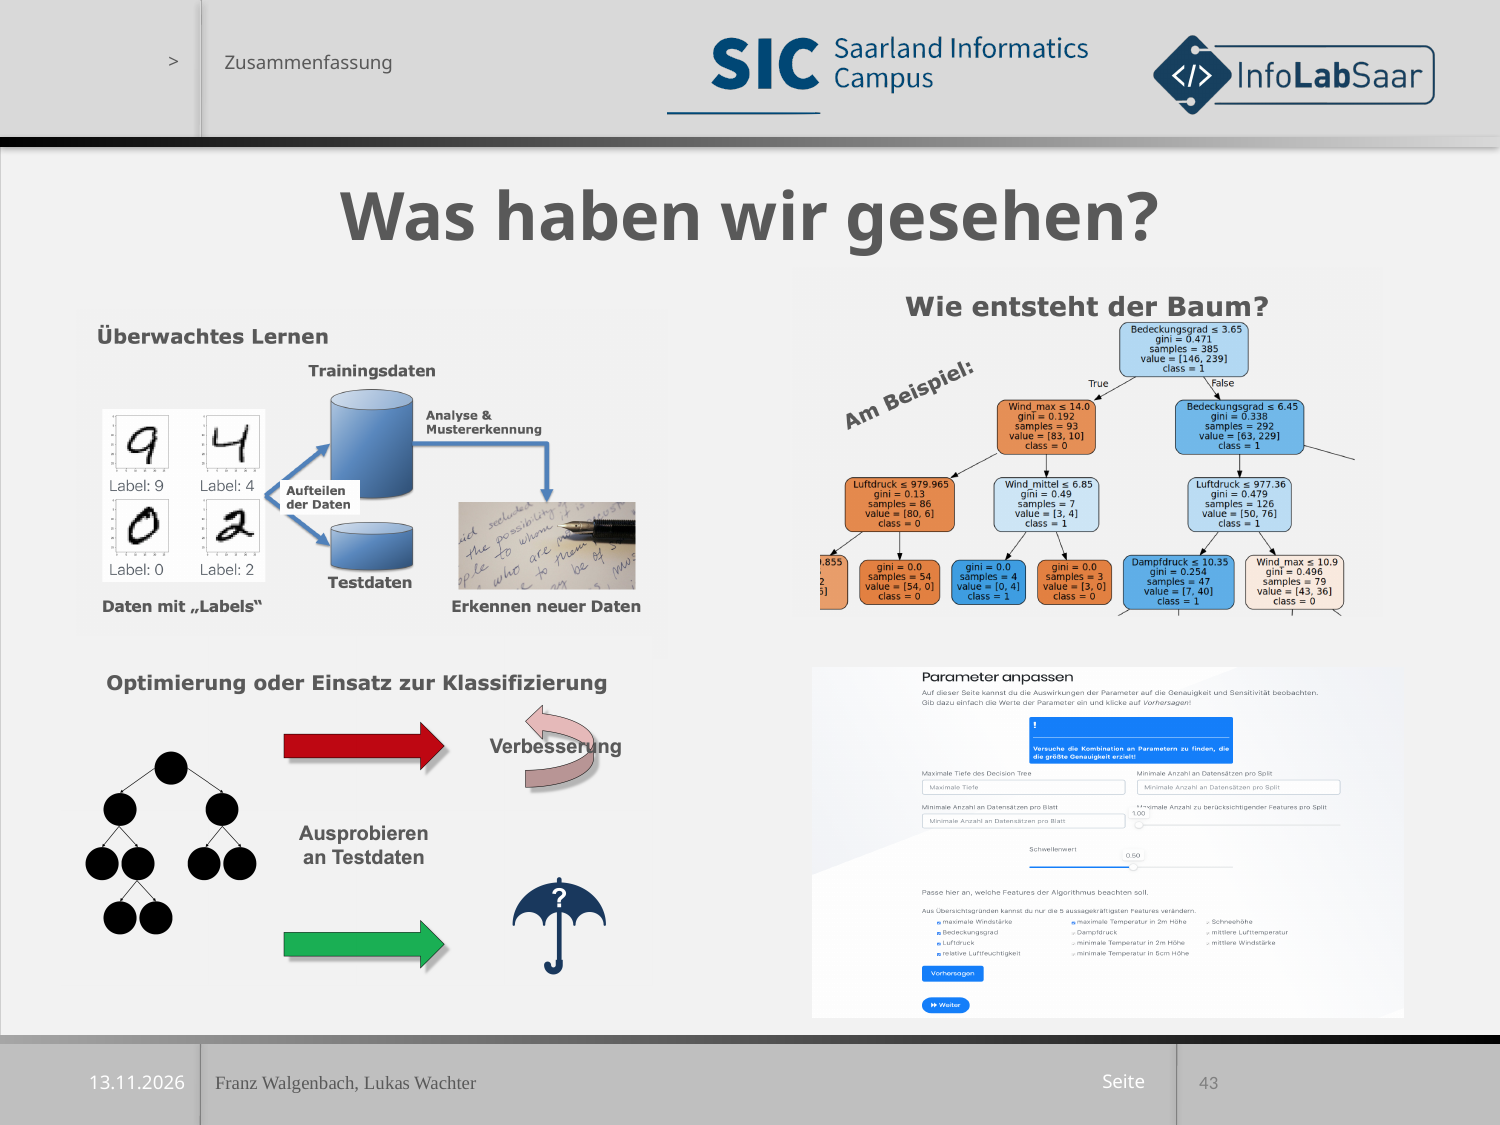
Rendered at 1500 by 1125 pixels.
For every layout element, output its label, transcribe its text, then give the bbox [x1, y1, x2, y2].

list Zusammenfassung [153, 43, 653, 156]
picture [1125, 31, 1463, 117]
slide_number 43 [1184, 1052, 1425, 1113]
picture [61, 309, 668, 986]
picture [812, 667, 1404, 1018]
picture [667, 31, 1089, 116]
list Was haben wir gesehen? [156, 166, 1344, 904]
picture [791, 266, 1383, 618]
footer Franz Walgenbach, Lukas Wachter [200, 1052, 1088, 1113]
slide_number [48, 1053, 200, 1113]
